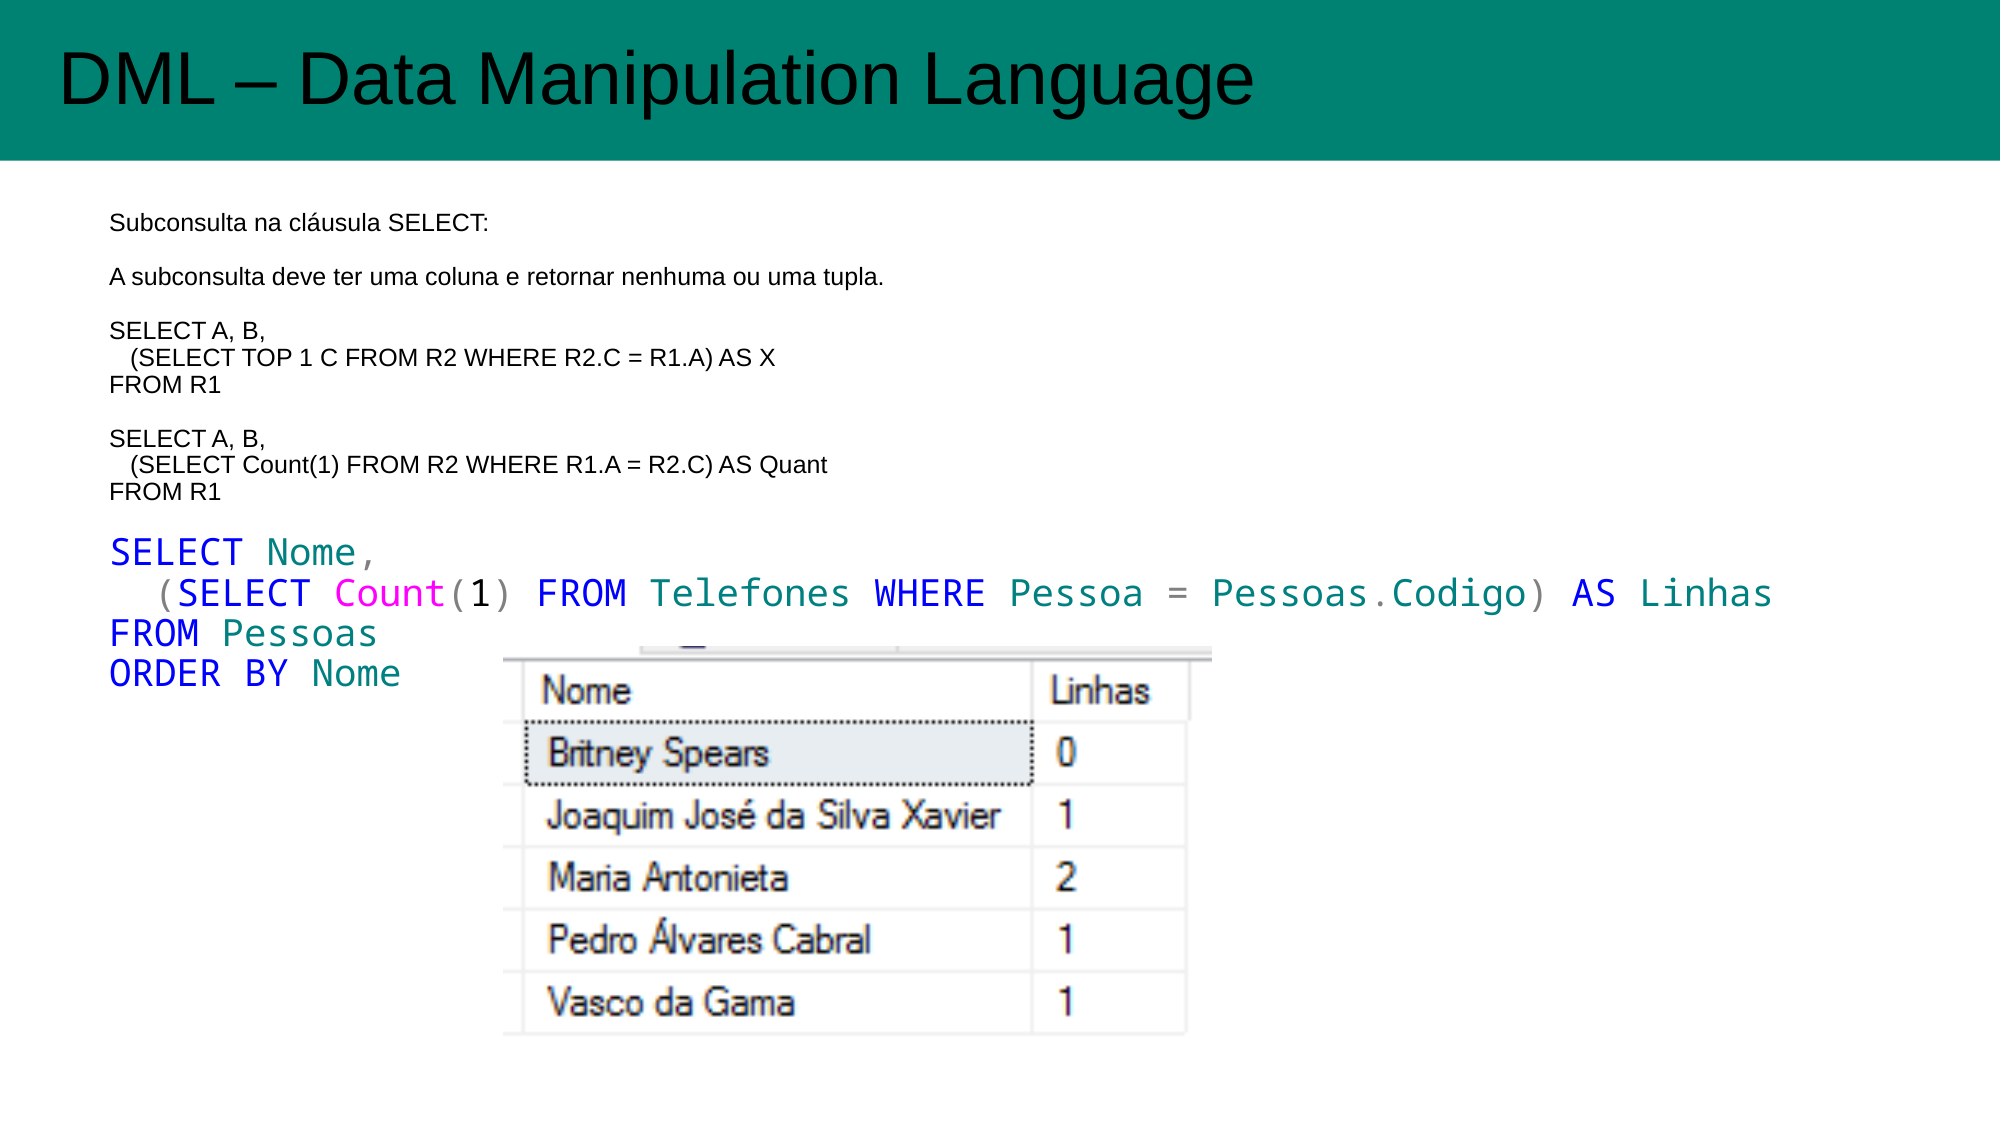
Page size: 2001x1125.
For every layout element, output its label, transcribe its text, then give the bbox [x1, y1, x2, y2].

list Subconsulta na cláusula SELECT: A subconsulta deve ter uma coluna e retornar nenhuma ou uma tupla. SELECT A, B, (SELECT TOP 1 C FROM R2 WHERE R2.C = R1.A) AS X FROM R1 SELECT A, B, (SELECT Count(1) FROM R2 WHERE R1.A = R2.C) AS Quant FROM R1 SELECT Nome, (SELECT Count(1) FROM Telefones WHERE Pessoa = Pessoas.Codigo) AS Linhas FROM Pessoas ORDER BY Nome [44, 195, 1956, 533]
text_box DML – Data Manipulation Language [0, 0, 2000, 161]
picture [503, 646, 1212, 1054]
